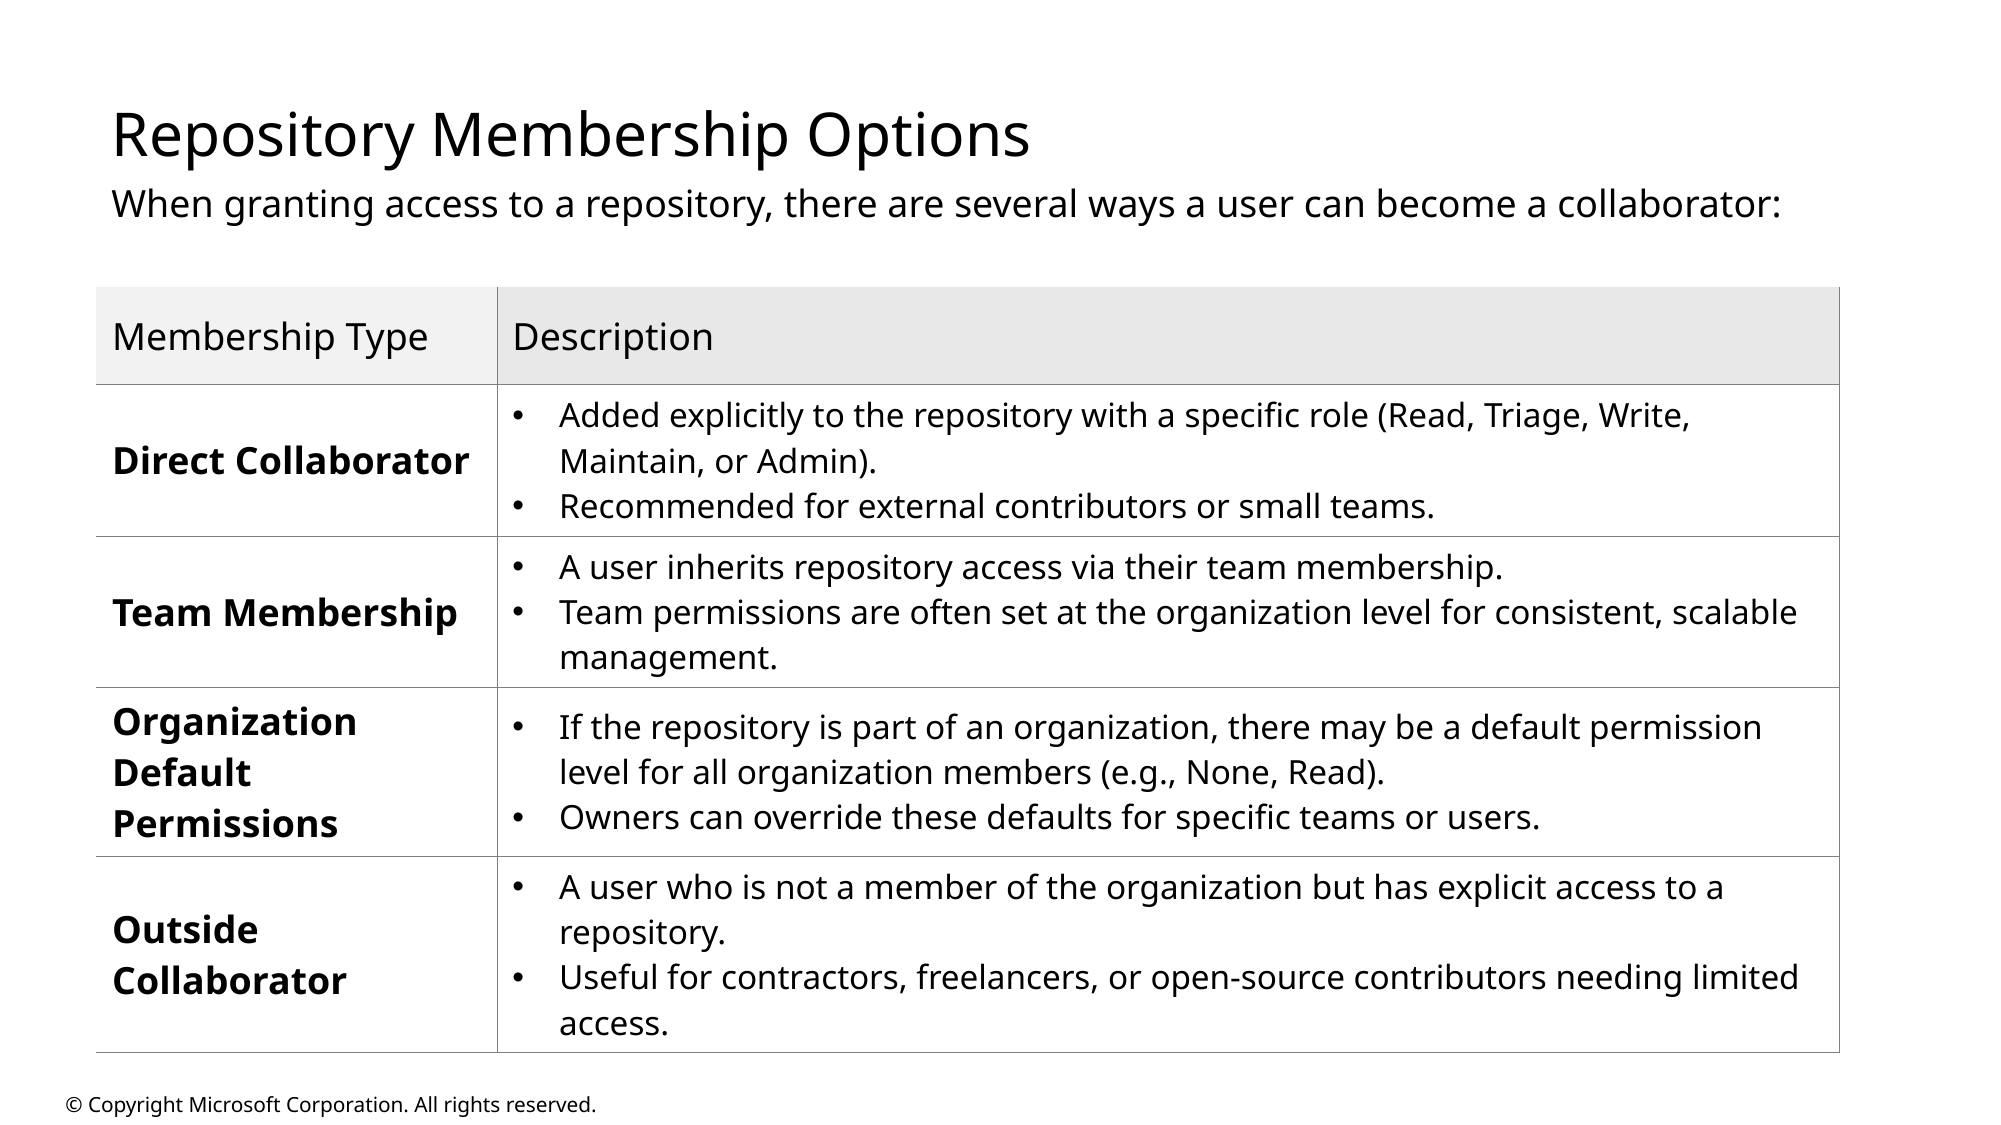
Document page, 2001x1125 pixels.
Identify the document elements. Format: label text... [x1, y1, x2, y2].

text_box When granting access to a repository, there are several ways a user can become a collaborator: [96, 172, 1804, 233]
table_cell Added explicitly to the repository with a specific role (Read, Triage, Write, Maintain, or Admin). Recommended for external contributors or small teams. [498, 385, 1839, 536]
title Repository Membership Options [96, 111, 1788, 163]
table_cell A user inherits repository access via their team membership. Team permissions are often set at the organization level for consistent, scalable management. [498, 537, 1839, 687]
table_header Membership Type [96, 287, 497, 384]
table_cell Team Membership [96, 537, 497, 687]
table_cell Organization Default Permissions [96, 688, 497, 856]
table_cell Direct Collaborator [96, 385, 497, 536]
table_cell If the repository is part of an organization, there may be a default permission level for all organization members (e.g., None, Read). Owners can override these defaults for specific teams or users. [498, 688, 1839, 856]
table_cell A user who is not a member of the organization but has explicit access to a repository. Useful for contractors, freelancers, or open-source contributors needing limited access. [498, 857, 1839, 1052]
footer © Copyright Microsoft Corporation. All rights reserved. [65, 1087, 747, 1121]
table_cell Outside Collaborator [96, 857, 497, 1052]
table_header Description [498, 287, 1839, 384]
